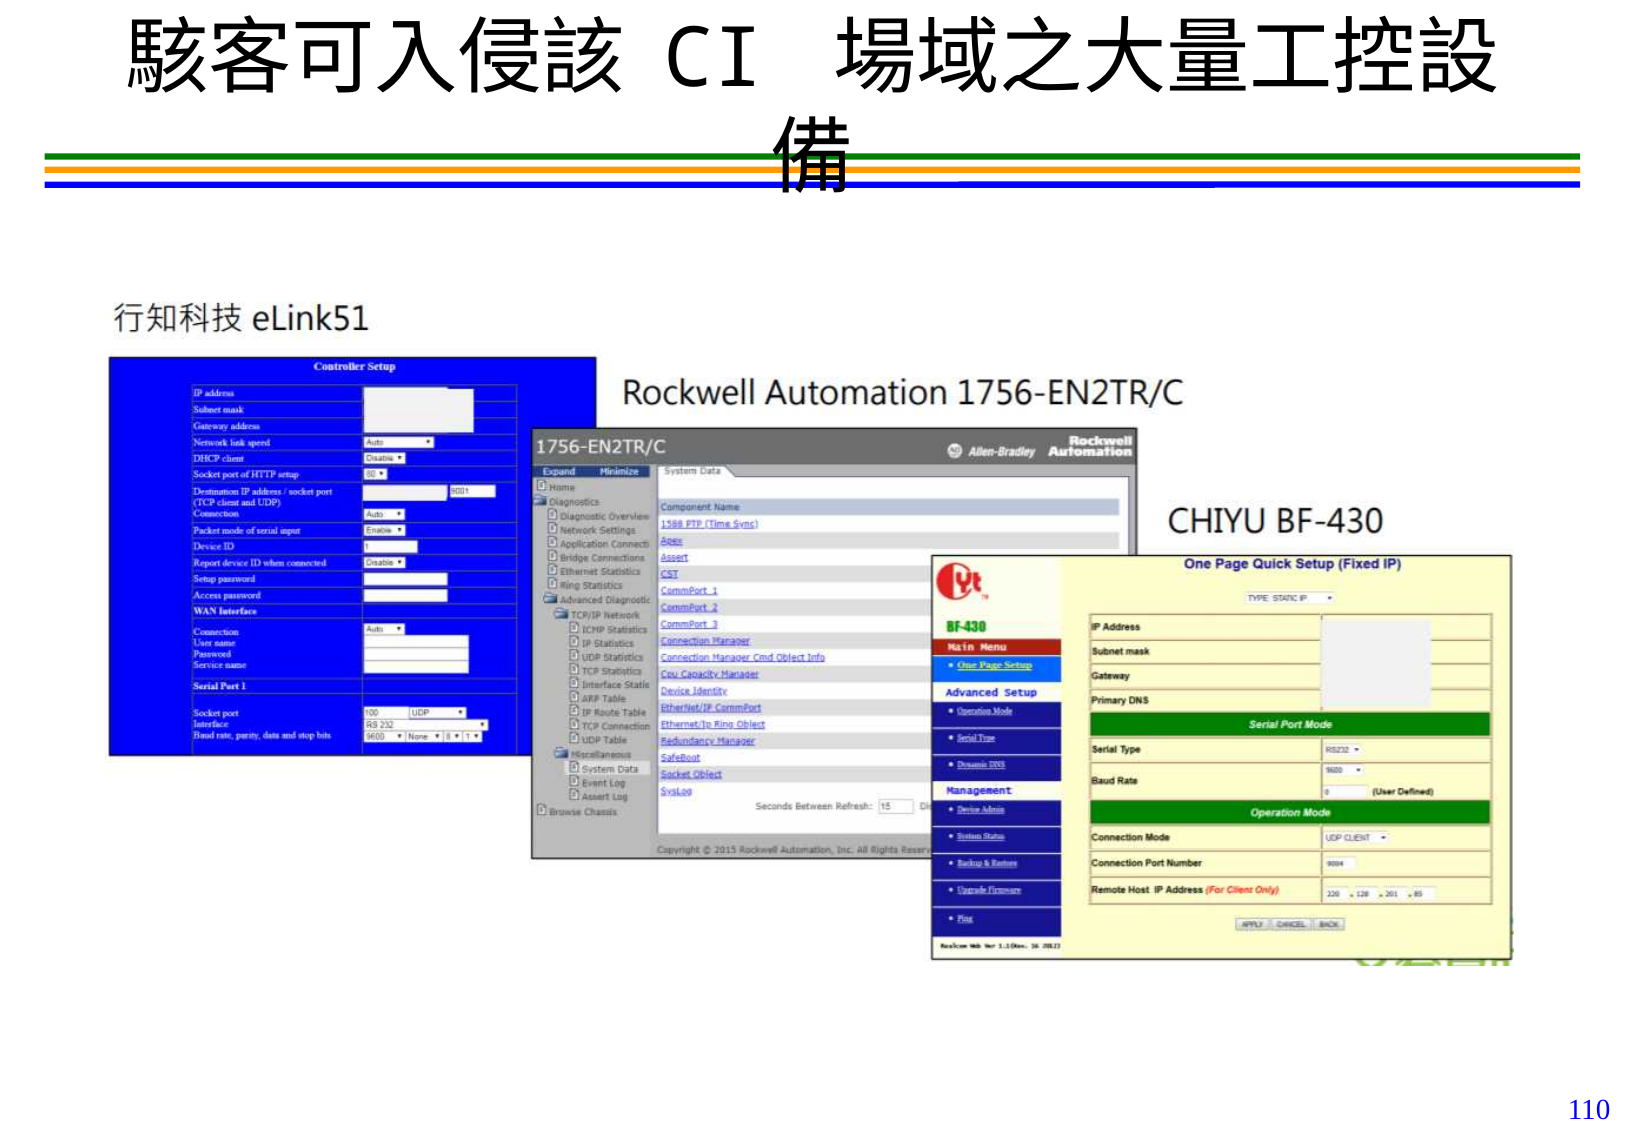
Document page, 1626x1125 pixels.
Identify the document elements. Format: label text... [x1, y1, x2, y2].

title 駭客可入侵該 CI 場域之大量工控設備 [81, 45, 1544, 161]
picture [103, 282, 1514, 966]
slide_number 110 [1246, 1082, 1625, 1119]
